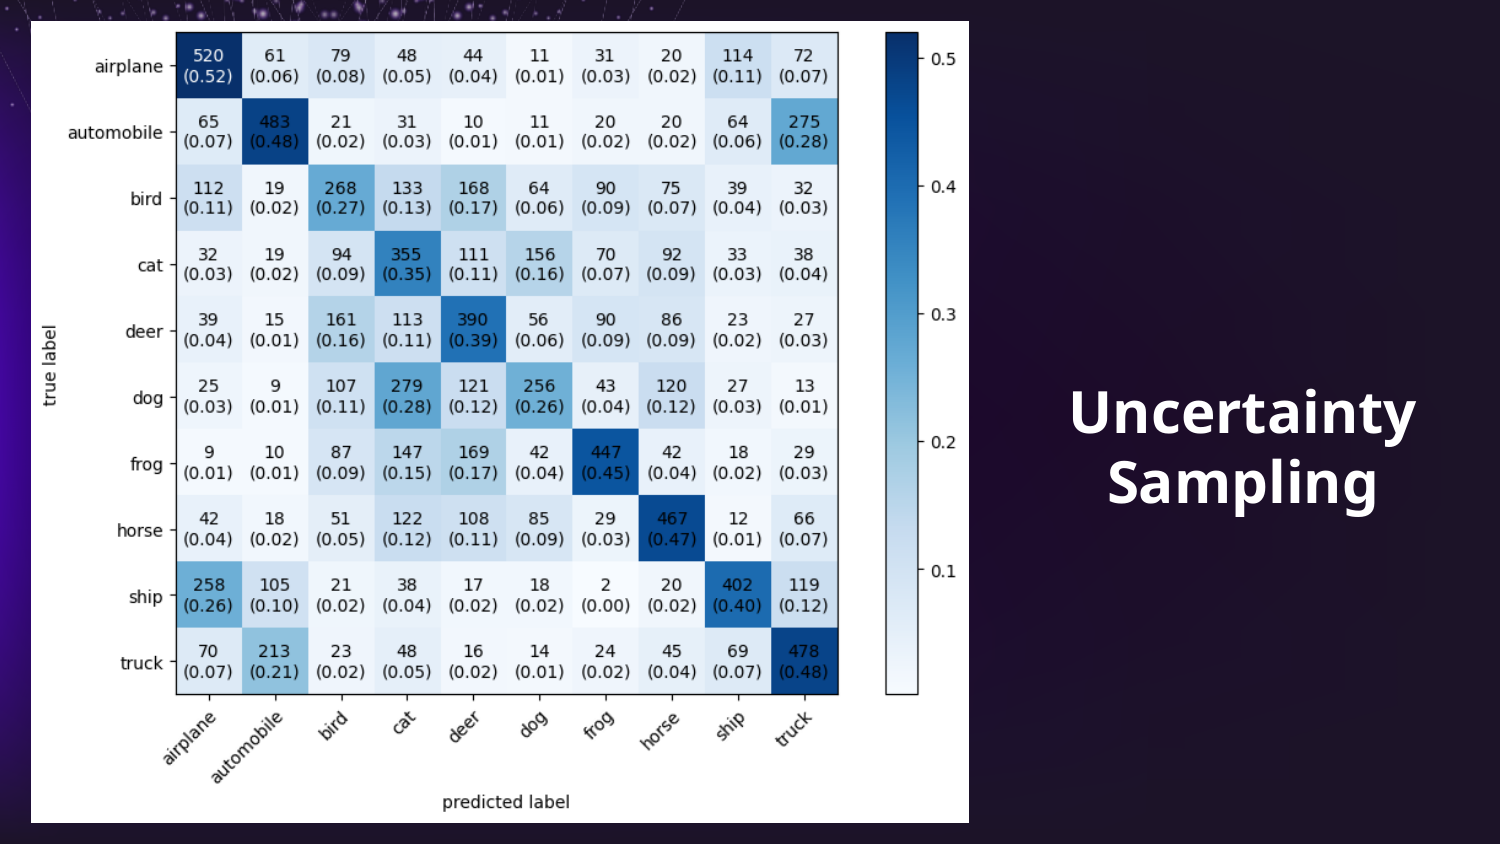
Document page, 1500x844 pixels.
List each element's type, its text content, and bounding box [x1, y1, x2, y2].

picture [0, 0, 969, 823]
text_box Uncertainty Sampling [999, 314, 1486, 530]
